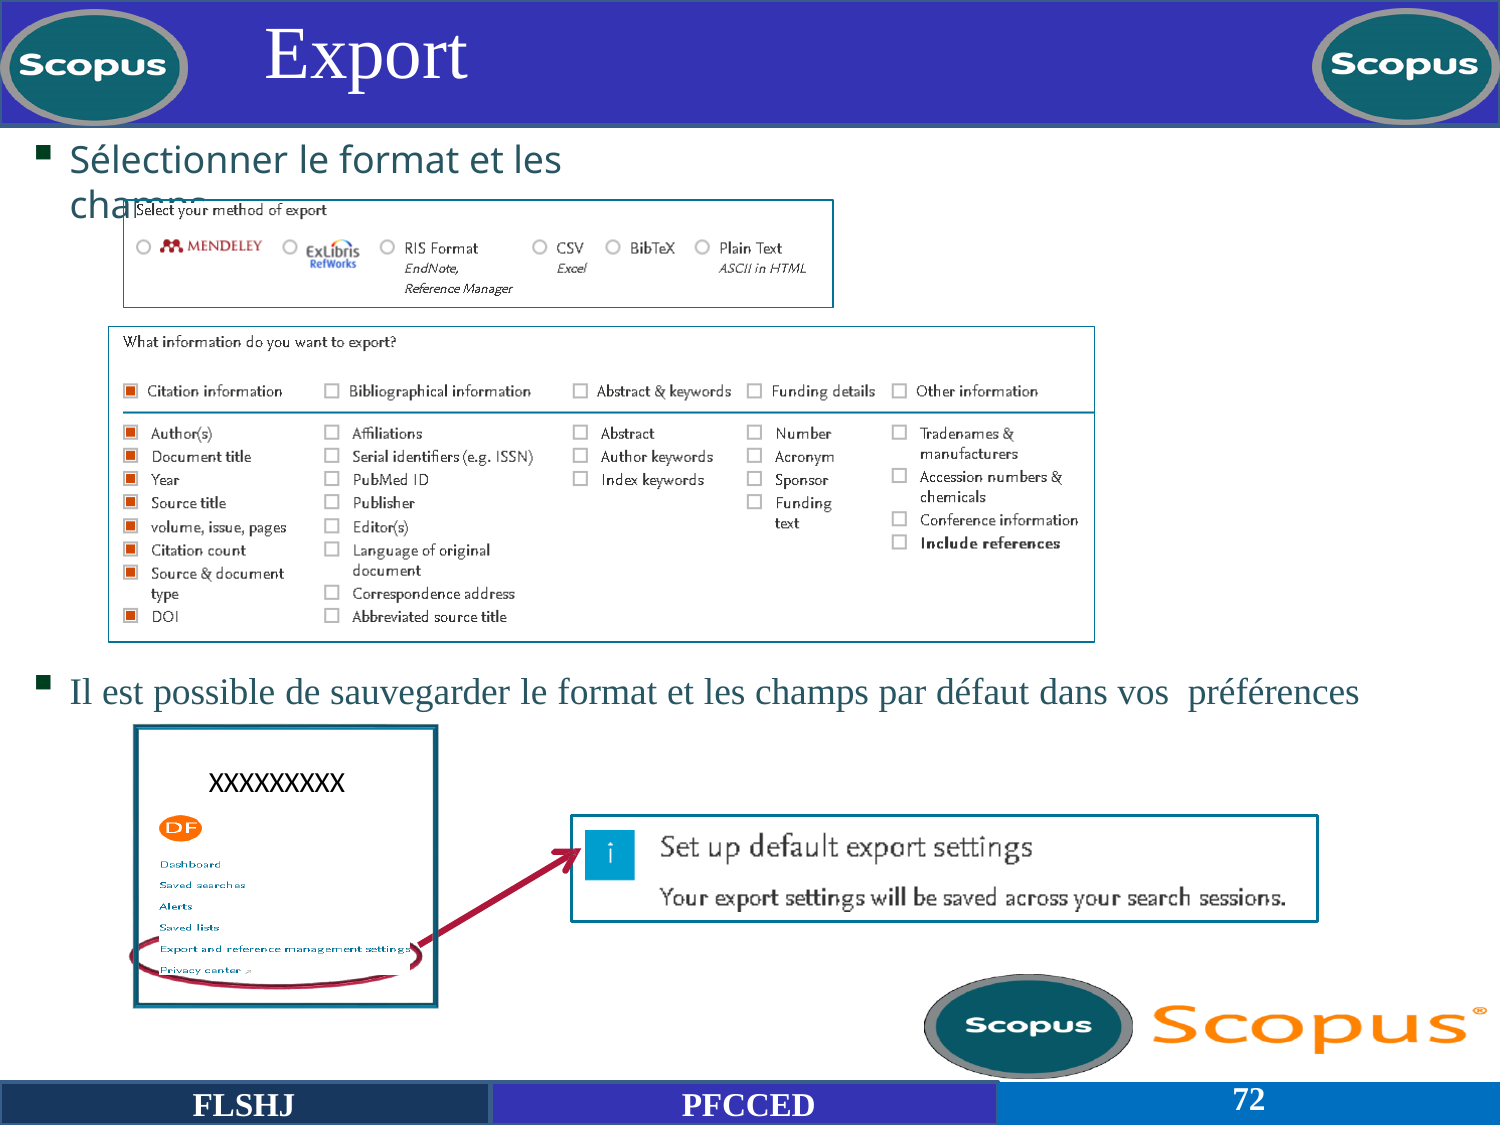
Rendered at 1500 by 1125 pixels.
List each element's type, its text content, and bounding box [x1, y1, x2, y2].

picture [0, 9, 188, 127]
slide_number FLSHJ [190, 1084, 300, 1125]
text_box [107, 325, 1096, 643]
title Export [262, 8, 1385, 198]
footer PFCCED [679, 1084, 850, 1125]
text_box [122, 198, 834, 309]
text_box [128, 723, 582, 1009]
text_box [159, 814, 410, 976]
slide_number 72 [1226, 1088, 1273, 1125]
picture [924, 974, 1488, 1079]
text_box Sélectionner le format et les champs [30, 134, 678, 227]
picture [1312, 7, 1500, 125]
text_box Il est possible de sauvegarder le format et les champs par défaut dans vos préférences XXXXXXXXX [30, 664, 1400, 798]
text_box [586, 813, 1320, 924]
